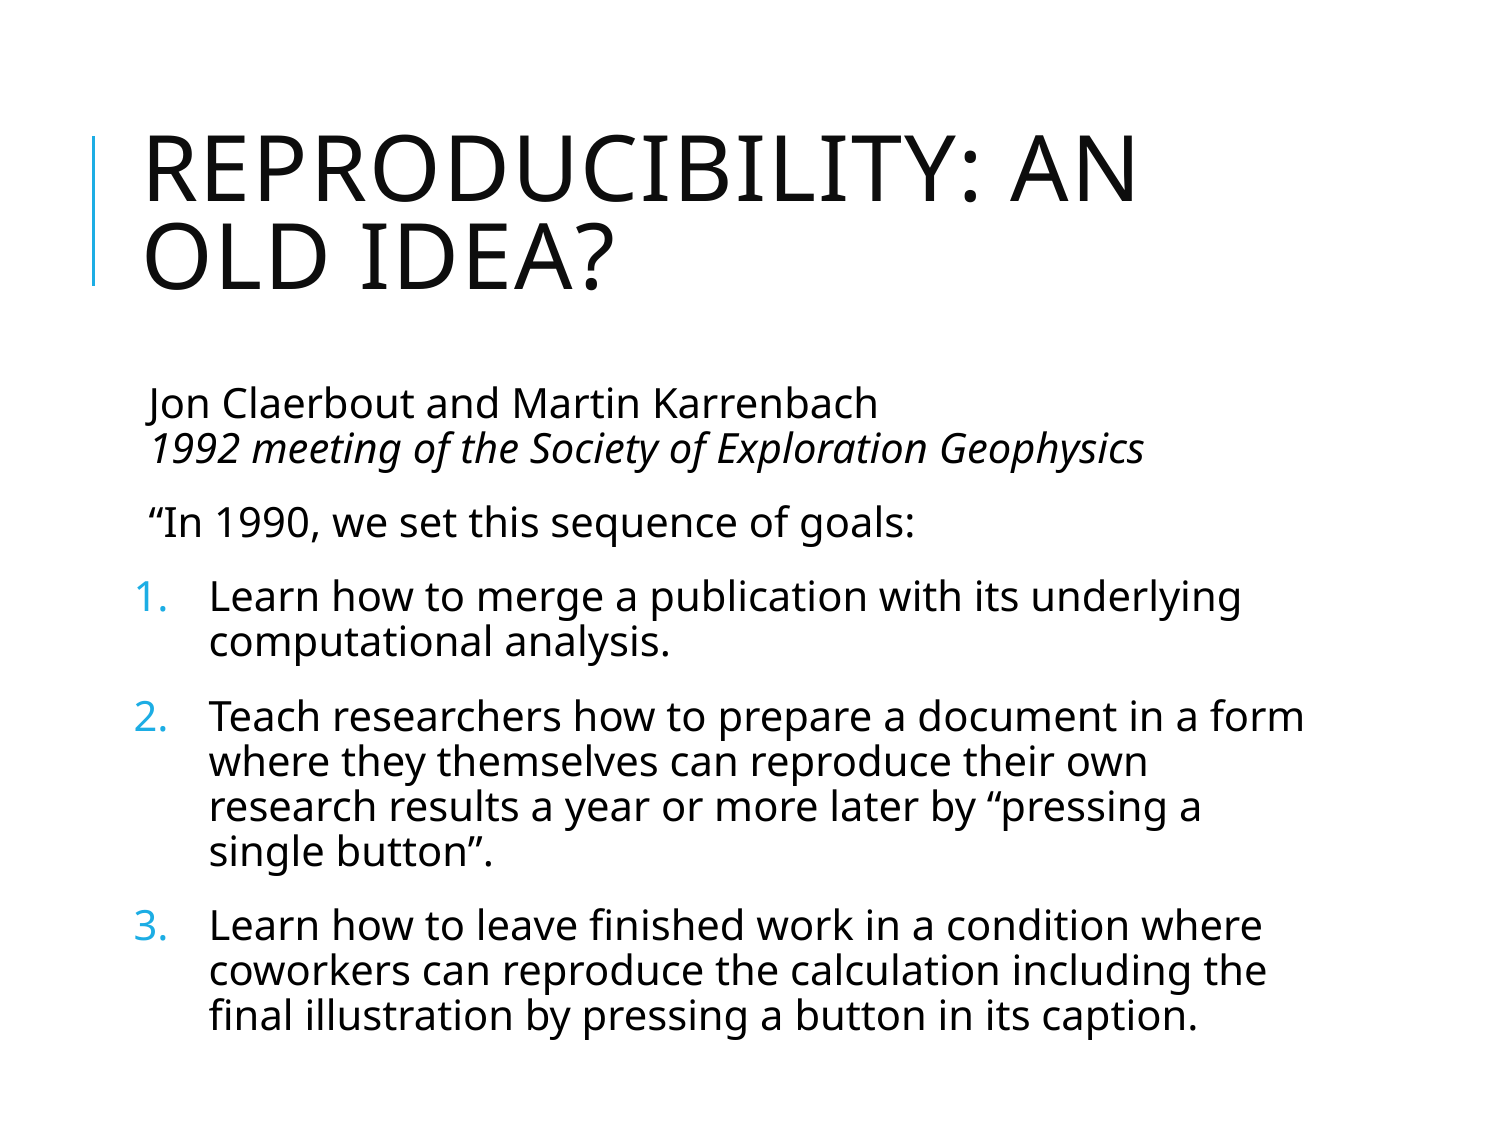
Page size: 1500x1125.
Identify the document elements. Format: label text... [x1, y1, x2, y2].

title Reproducibility: An old idea? [126, 96, 1322, 342]
list Jon Claerbout and Martin Karrenbach 1992 meeting of the Society of Exploration Geophysics “In 1990, we set this sequence of goals: Learn how to merge a publication with its underlying computational analysis. Teach researchers how to prepare a document in a form where they themselves can reproduce their own research results a year or more later by “pressing a single button”. Learn how to leave finished work in a condition where coworkers can reproduce the calculation including the final illustration by pressing a button in its caption. [126, 375, 1322, 1035]
